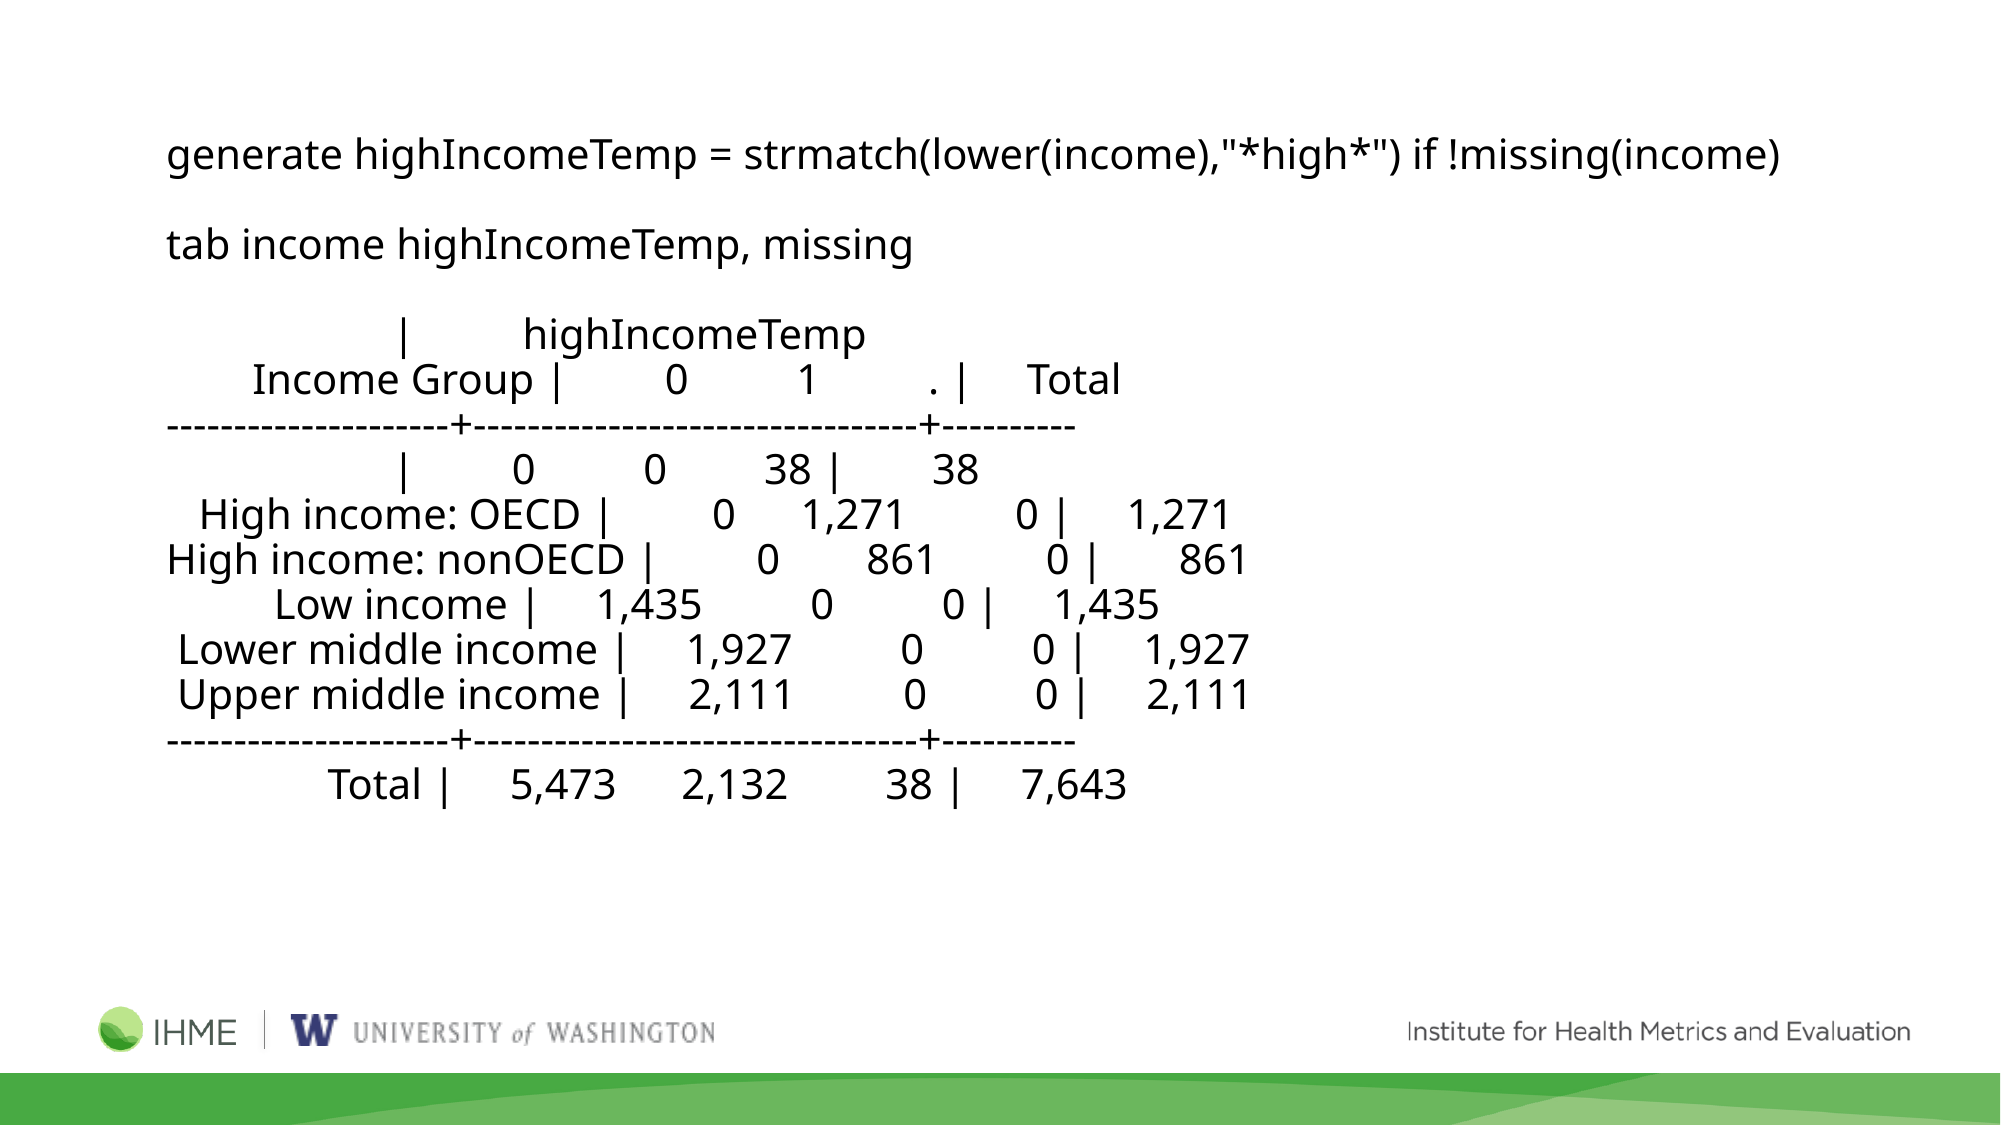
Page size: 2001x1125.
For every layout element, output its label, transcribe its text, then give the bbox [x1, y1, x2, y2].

text_box generate highIncomeTemp = strmatch(lower(income),"*high*") if !missing(income) tab income highIncomeTemp, missing | highIncomeTemp Income Group | 0 1 . | Total ---------------------+---------------------------------+---------- | 0 0 38 | 38 High income: OECD | 0 1,271 0 | 1,271 High income: nonOECD | 0 861 0 | 861 Low income | 1,435 0 0 | 1,435 Lower middle income | 1,927 0 0 | 1,927 Upper middle income | 2,111 0 0 | 2,111 ---------------------+---------------------------------+---------- Total | 5,473 2,132 38 | 7,643 [151, 125, 1938, 816]
picture [1399, 1013, 1916, 1046]
picture [98, 1006, 236, 1052]
picture [0, 1073, 2001, 1125]
